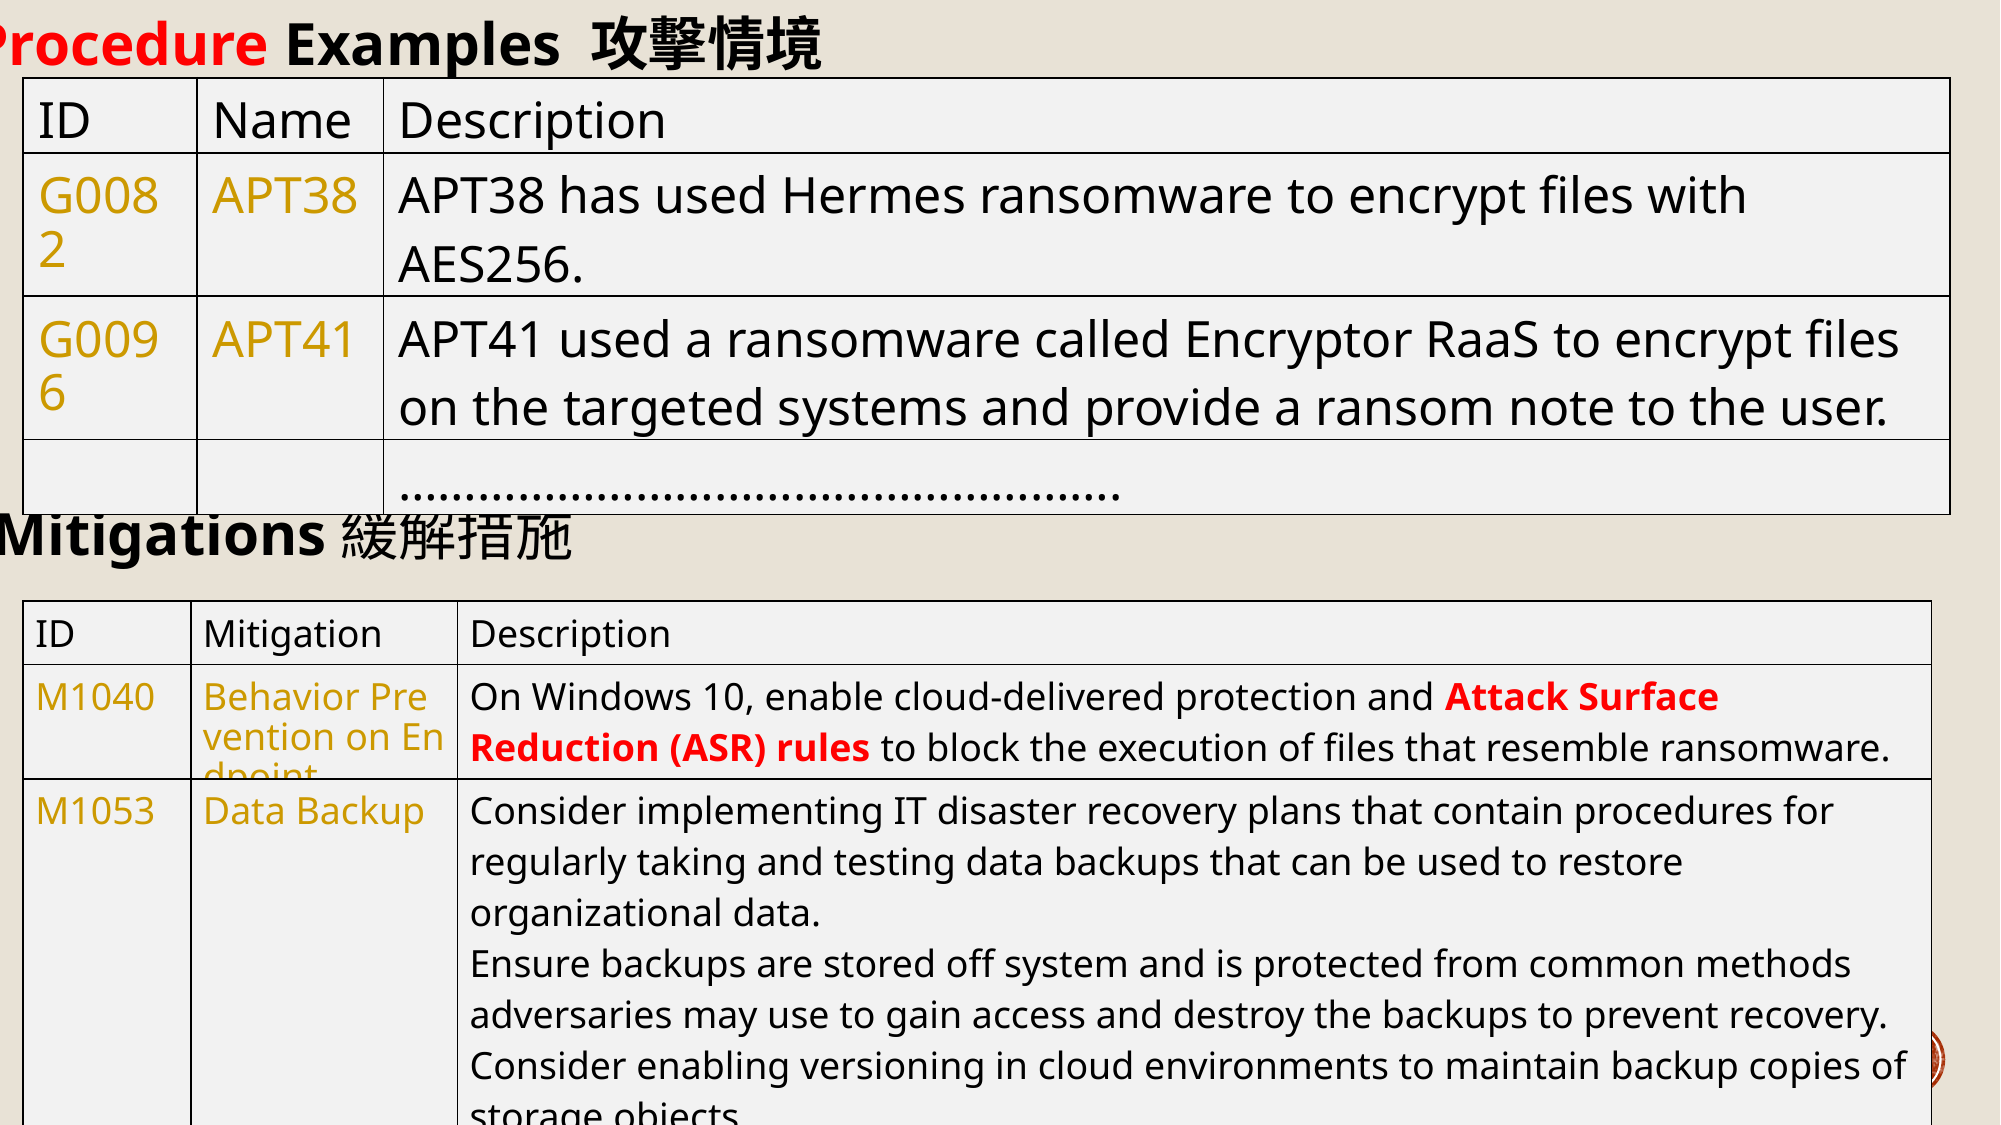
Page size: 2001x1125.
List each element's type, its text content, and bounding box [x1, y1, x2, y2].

text_box Mitigations緩解措施 [0, 489, 589, 575]
slide_number 88 [1855, 1028, 1961, 1089]
table_cell [24, 440, 196, 514]
table_header Mitigation [192, 602, 457, 664]
table_header ID [24, 602, 190, 664]
table_cell Data Backup [192, 780, 457, 1125]
table_cell On Windows 10, enable cloud-delivered protection and Attack Surface Reduction (ASR) rules to block the execution of files that resemble ransomware. [458, 665, 1931, 778]
table_header ID [24, 85, 196, 152]
table_cell APT41 [198, 297, 383, 439]
table_cell APT38 has used Hermes ransomware to encrypt files with AES256. [384, 154, 1949, 295]
table_cell [198, 440, 383, 514]
table_cell APT38 [198, 154, 383, 295]
table_header Name [198, 85, 383, 152]
table_cell ………………………………………………. [384, 440, 1949, 514]
table_cell Consider implementing IT disaster recovery plans that contain procedures for regularly taking and testing data backups that can be used to restore organizational data. Ensure backups are stored off system and is protected from common methods adversaries may use to gain access and destroy the backups to prevent recovery. Consider enabling versioning in cloud environments to maintain backup copies of storage objects. [458, 780, 1931, 1125]
table_cell Behavior Prevention on Endpoint [192, 665, 457, 778]
table_header Description [384, 79, 1949, 152]
table_cell G0096 [24, 297, 196, 439]
table_header Description [458, 602, 1931, 664]
table_cell M1053 [24, 780, 190, 1125]
table_cell APT41 used a ransomware called Encryptor RaaS to encrypt files on the targeted systems and provide a ransom note to the user. [384, 297, 1949, 439]
text_box Procedure Examples 攻擊情境 [0, 0, 839, 85]
table_cell M1040 [24, 665, 190, 778]
table_cell G0082 [24, 154, 196, 295]
